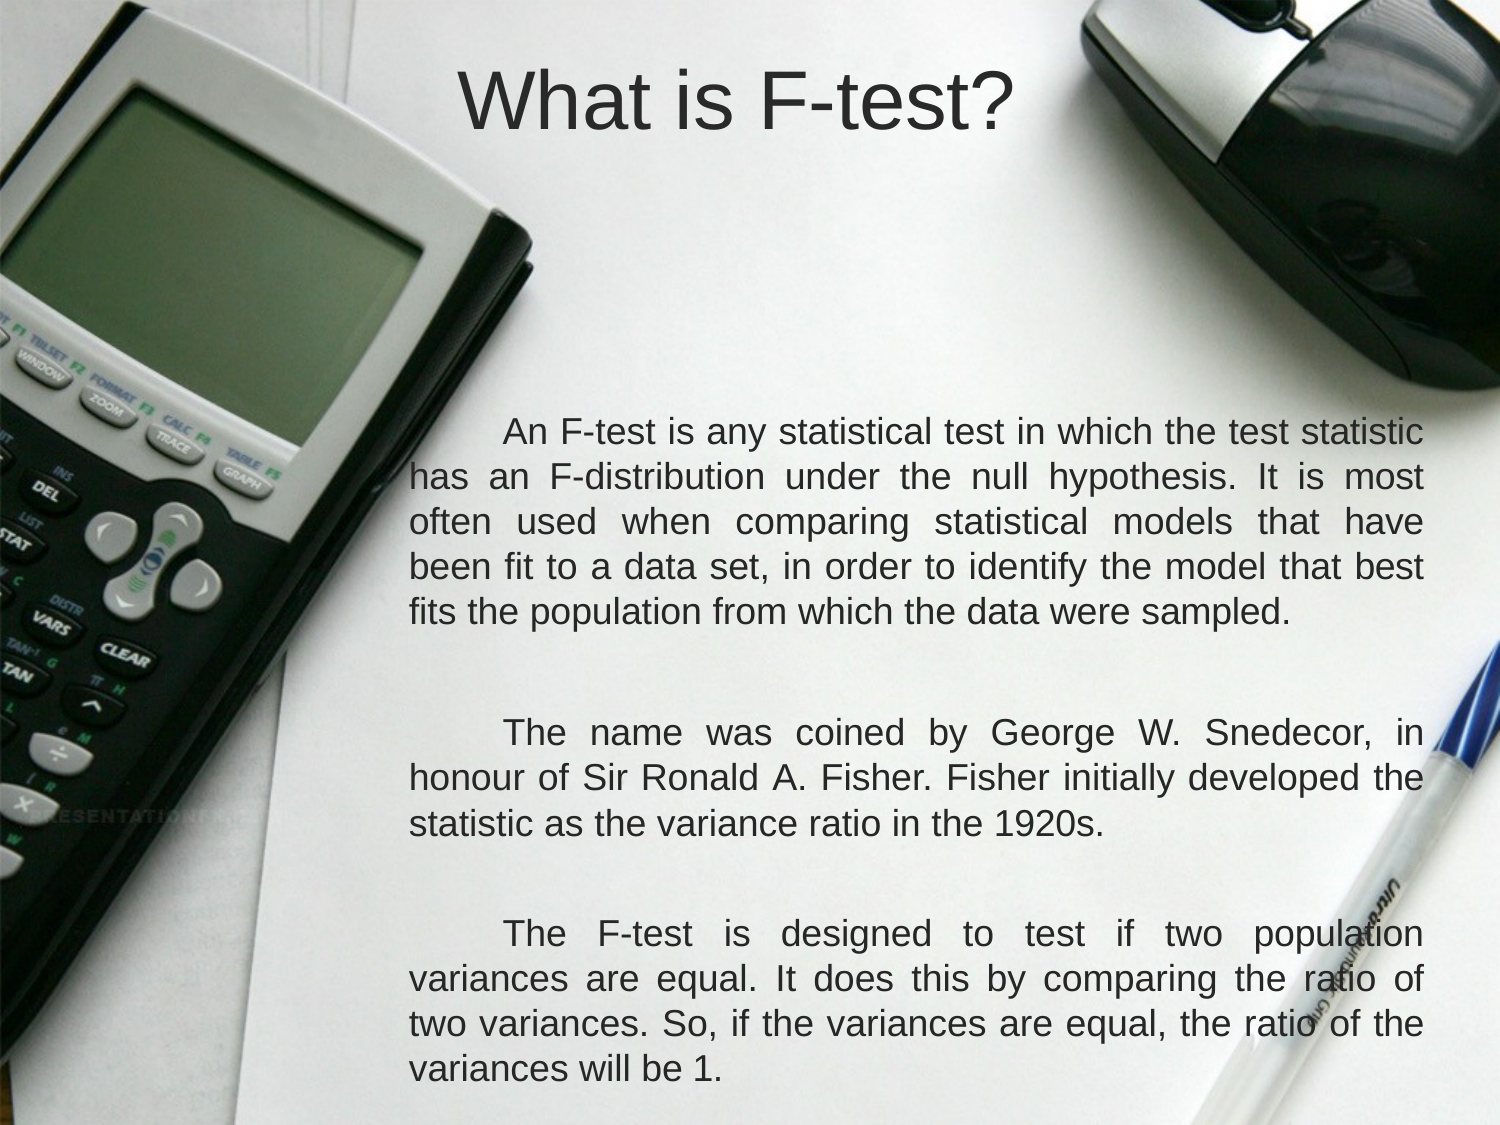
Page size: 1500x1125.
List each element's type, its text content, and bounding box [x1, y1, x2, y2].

title What is F-test? [401, 44, 1110, 235]
text_box An F-test is any statistical test in which the test statistic has an F-distribution under the null hypothesis. It is most often used when comparing statistical models that have been fit to a data set, in order to identify the model that best fits the population from which the data were sampled. The name was coined by George W. Snedecor, in honour of Sir Ronald A. Fisher. Fisher initially developed the statistic as the variance ratio in the 1920s. The F-test is designed to test if two population variances are equal. It does this by comparing the ratio of two variances. So, if the variances are equal, the ratio of the variances will be 1. [406, 405, 1425, 1089]
picture [0, 0, 1500, 1125]
